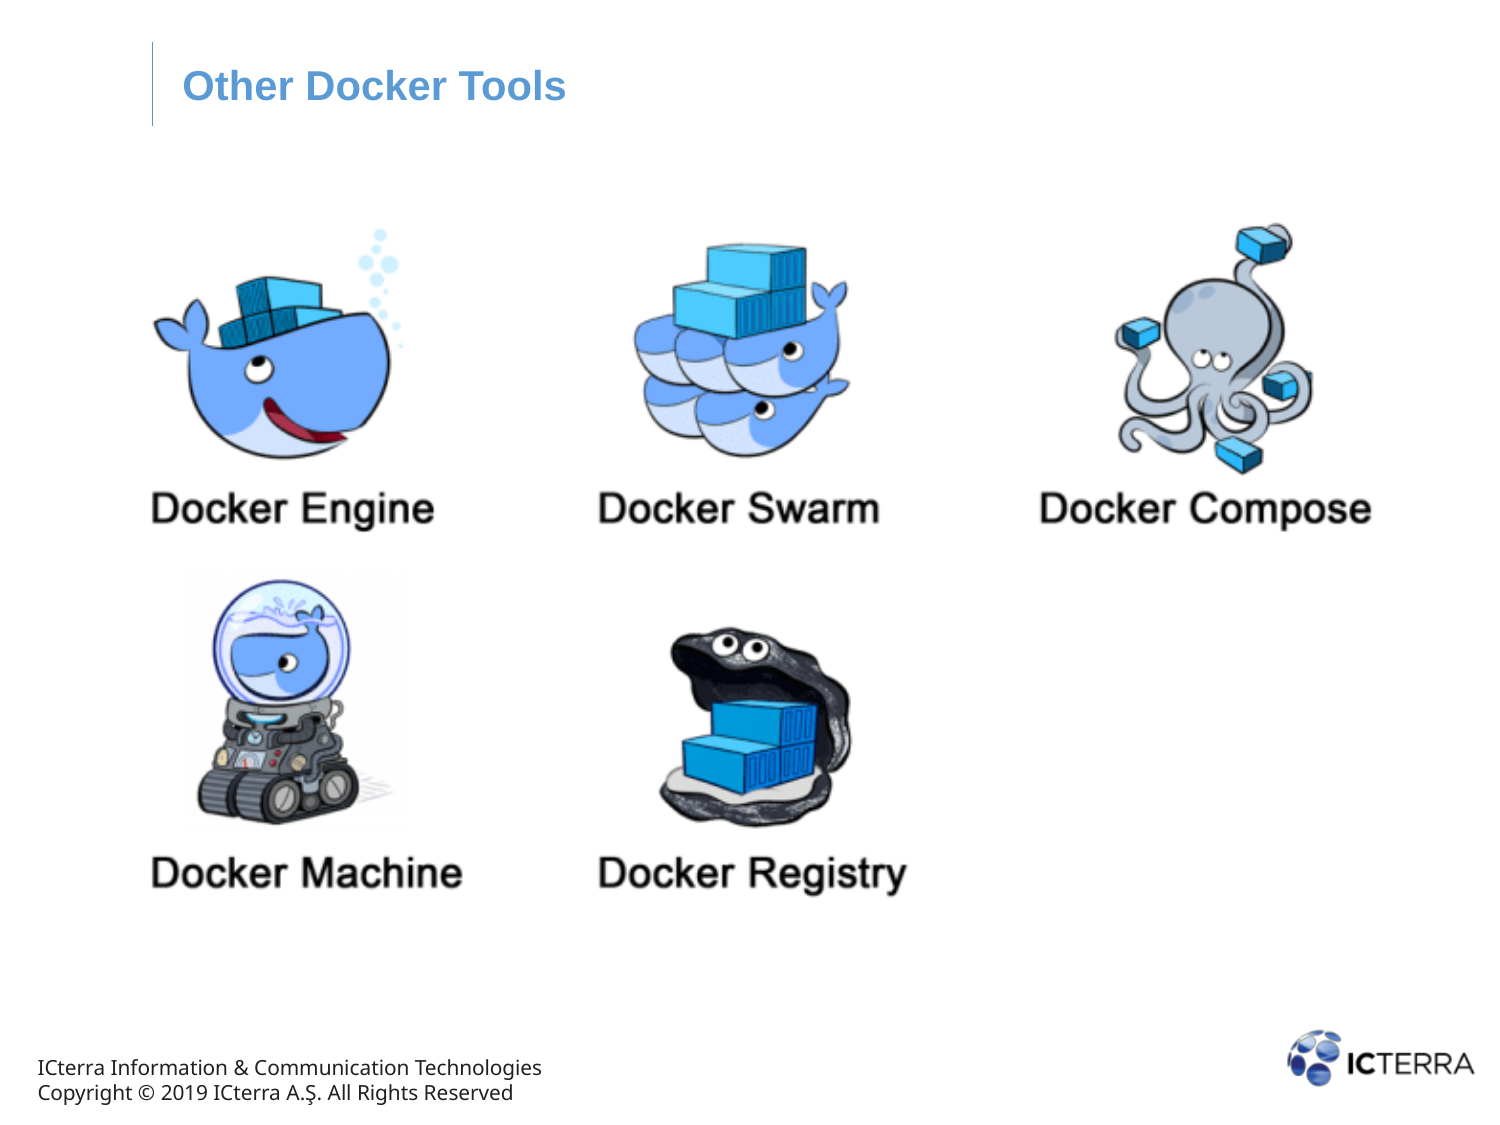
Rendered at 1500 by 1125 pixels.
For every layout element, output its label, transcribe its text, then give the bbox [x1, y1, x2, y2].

picture [102, 206, 1443, 919]
picture [1265, 979, 1500, 1125]
text_box Other Docker Tools [175, 51, 1048, 117]
